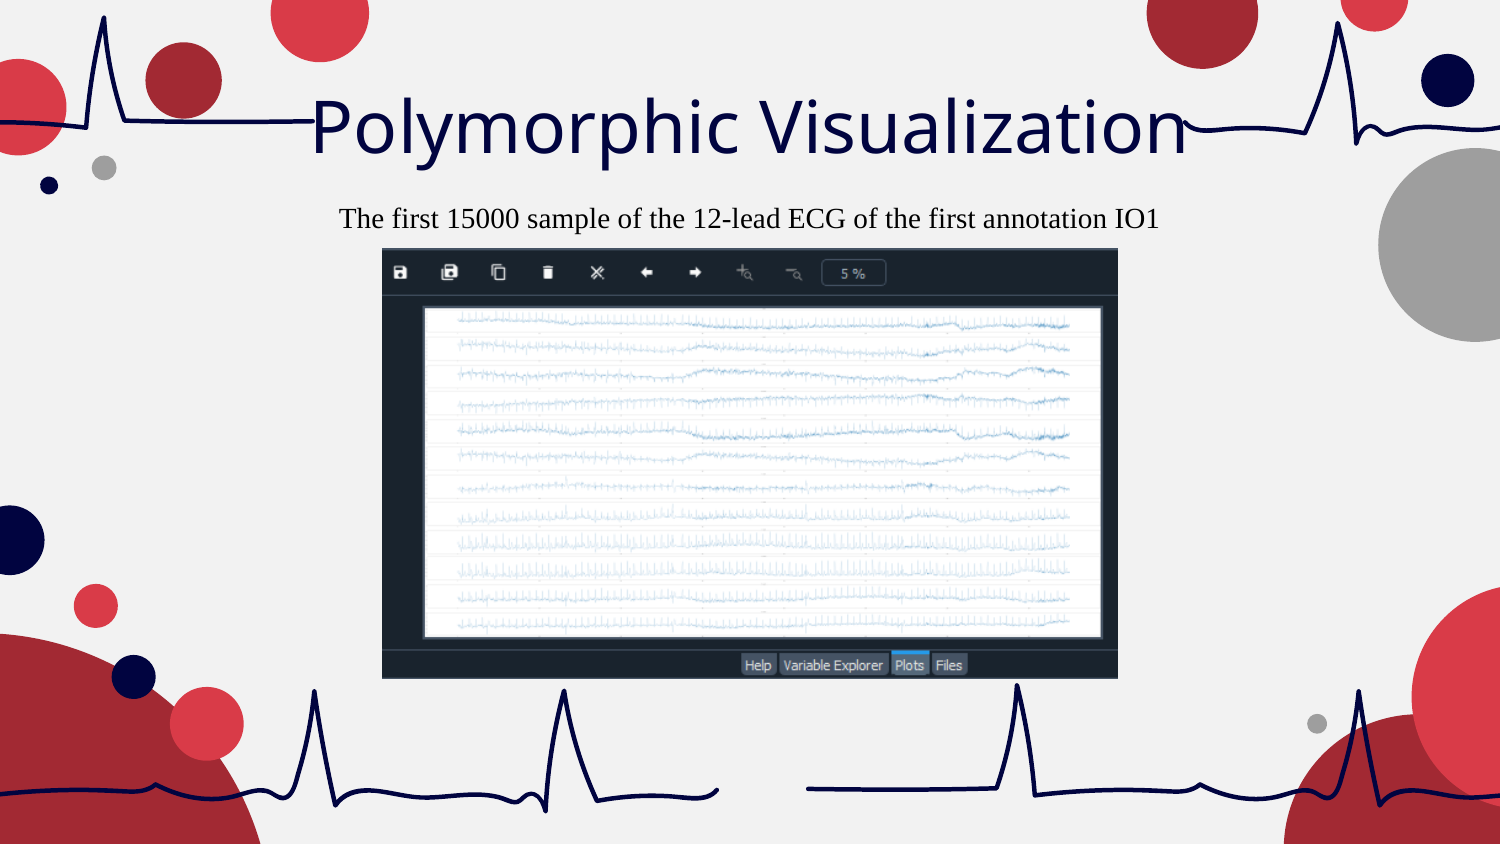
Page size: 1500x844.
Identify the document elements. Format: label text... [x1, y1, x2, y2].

text_box The first 15000 sample of the 12-lead ECG of the first annotation IO1 [316, 191, 1184, 242]
picture [382, 248, 1118, 679]
title Polymorphic Visualization [247, 65, 1253, 318]
